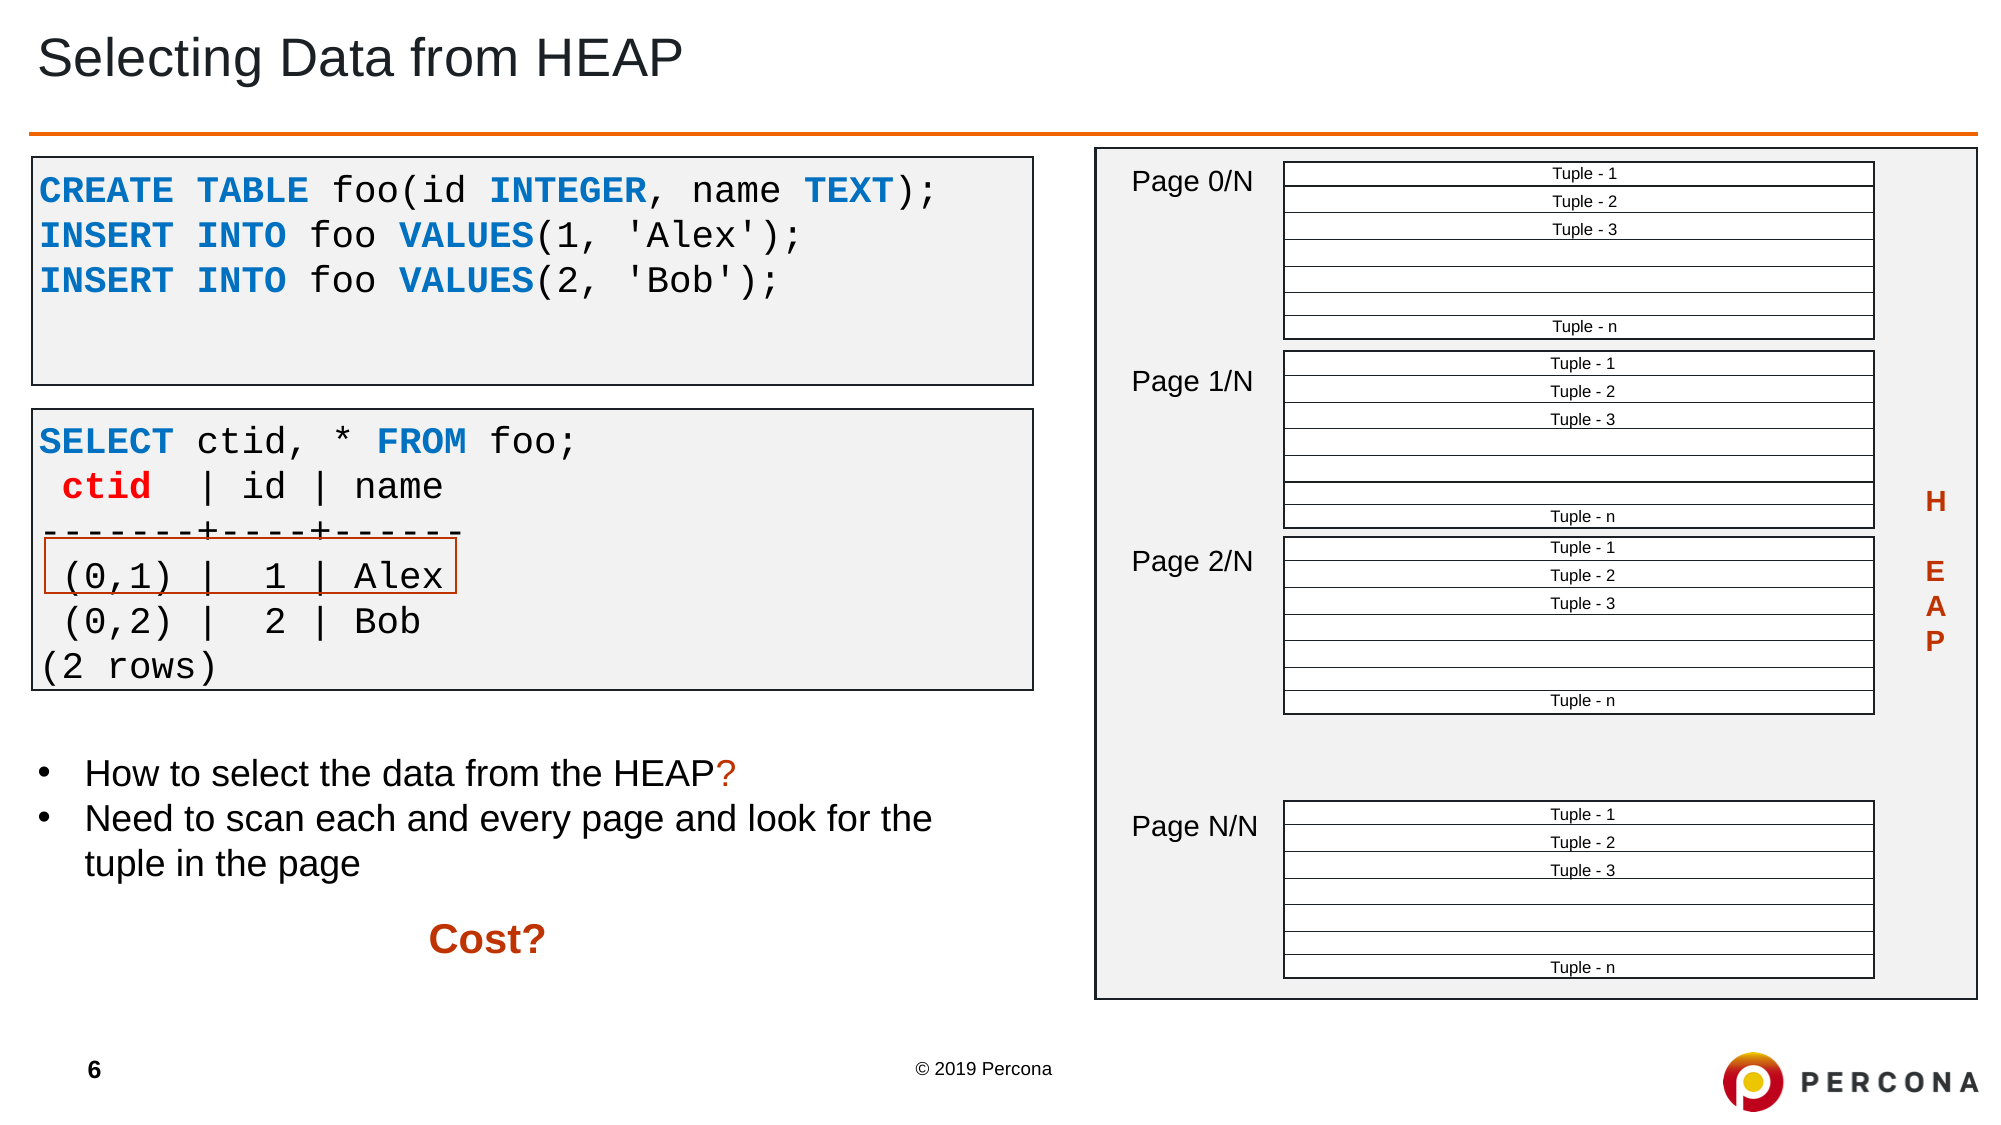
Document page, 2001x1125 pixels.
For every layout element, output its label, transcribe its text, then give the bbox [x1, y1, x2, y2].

text_box Tuple - n [1537, 340, 1705, 344]
text_box [1095, 147, 1977, 999]
text_box CREATE TABLE foo(id INTEGER, name TEXT); INSERT INTO foo VALUES(1, 'Alex'); INSERT INTO foo VALUES(2, 'Bob'); [31, 157, 1034, 386]
text_box Page N/N [1116, 799, 1284, 850]
text_box Page 2/N [1116, 535, 1284, 585]
text_box Tuple - n [1535, 714, 1703, 718]
text_box [45, 537, 457, 594]
text_box H EAP [1910, 161, 1955, 978]
text_box Tuple - n [1535, 978, 1703, 985]
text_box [1283, 351, 1875, 529]
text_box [1283, 536, 1875, 714]
title Selecting Data from HEAP [29, 29, 1979, 148]
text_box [1283, 800, 1875, 978]
text_box Tuple - 1 [1535, 530, 1703, 536]
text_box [1283, 161, 1875, 340]
text_box Page 1/N [1116, 354, 1283, 405]
text_box Tuple - 1 [1537, 155, 1705, 161]
text_box How to select the data from the HEAP? Need to scan each and every page and look for the tuple in the page [22, 741, 1034, 892]
text_box Tuple - 1 [1535, 796, 1703, 800]
picture [1723, 1052, 1979, 1112]
text_box Cost? [413, 904, 617, 970]
text_box Page 0/N [1116, 155, 1284, 205]
text_box SELECT ctid, * FROM foo; ctid | id | name -------+----+------ (0,1) | 1 | Alex (0,2) | 2 | Bob (2 rows) [31, 408, 1034, 691]
text_box Tuple - 1 [1535, 345, 1703, 351]
